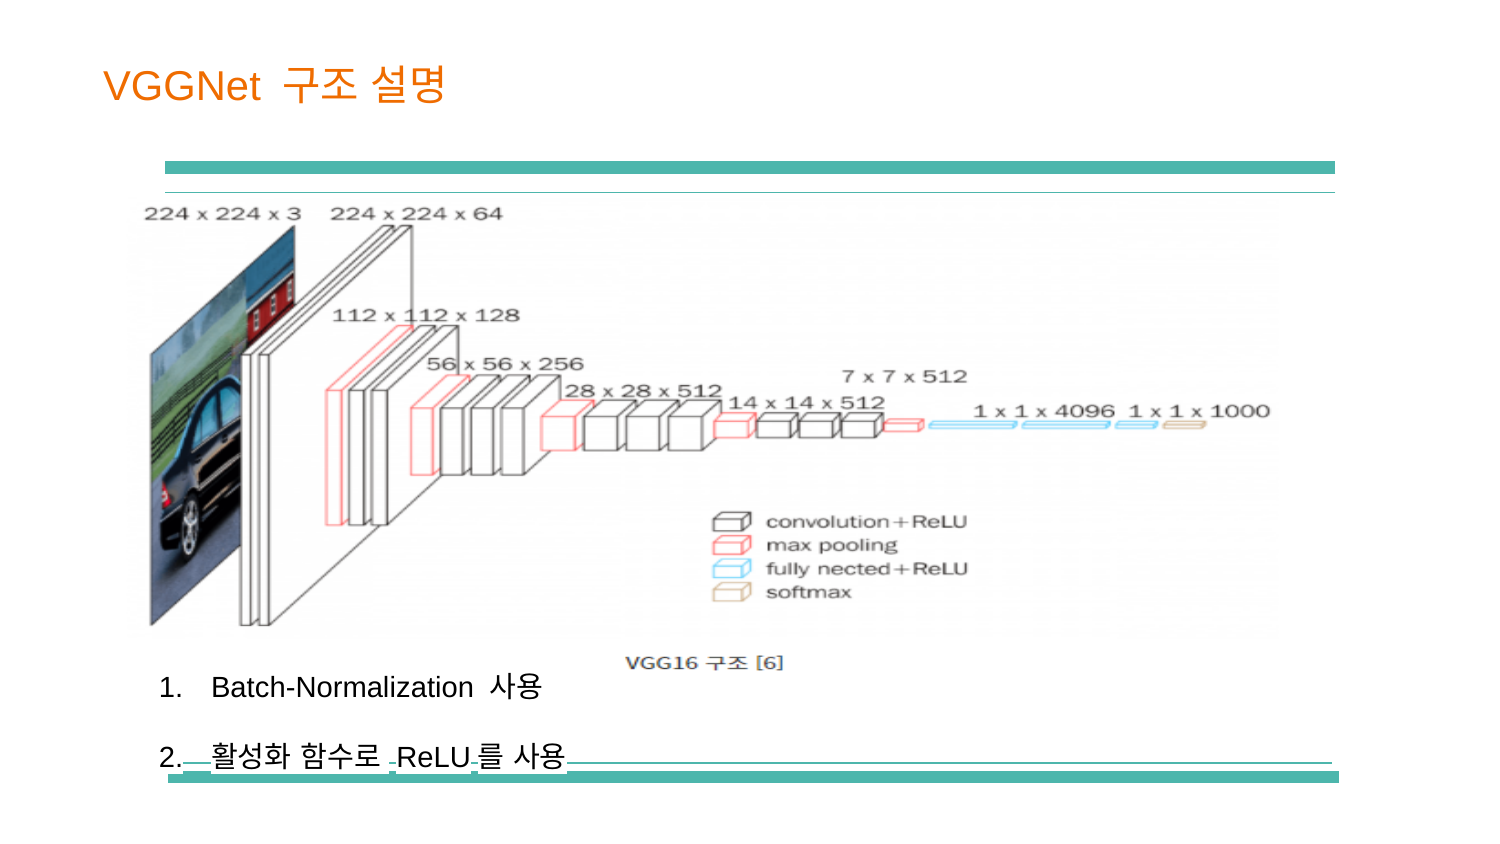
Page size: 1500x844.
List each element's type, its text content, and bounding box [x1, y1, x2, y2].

text_box Batch-Normalization 사용 활성화 함수로 ReLU를 사용 [121, 684, 1224, 789]
picture [126, 197, 1280, 685]
text_box VGGNet 구조 설명 [88, 44, 1274, 125]
